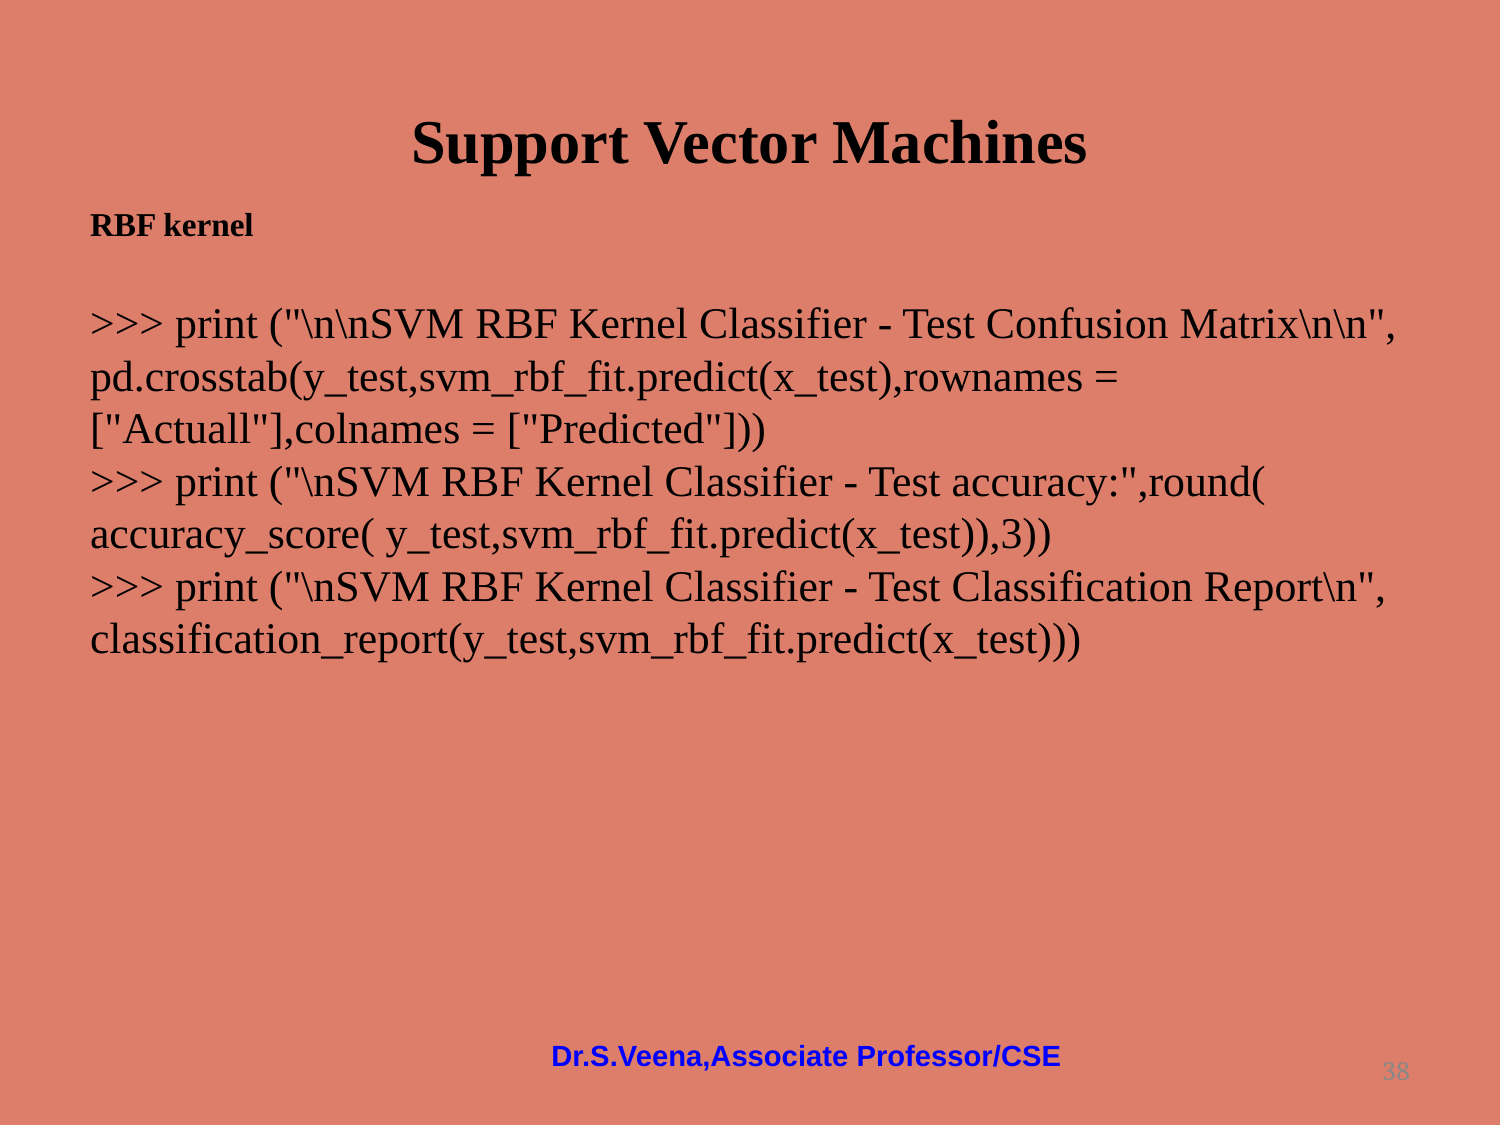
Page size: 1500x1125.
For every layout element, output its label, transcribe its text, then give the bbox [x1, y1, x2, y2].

title Support Vector Machines [75, 45, 1425, 195]
slide_number ‹#› [1101, 1042, 1425, 1103]
list RBF kernel >>> print ("\n\nSVM RBF Kernel Classifier - Test Confusion Matrix\n\n", pd.crosstab(y_test,svm_rbf_fit.predict(x_test),rownames = ["Actuall"],colnames = ["Predicted"])) >>> print ("\nSVM RBF Kernel Classifier - Test accuracy:",round( accuracy_score( y_test,svm_rbf_fit.predict(x_test)),3)) >>> print ("\nSVM RBF Kernel Classifier - Test Classification Report\n", classification_report(y_test,svm_rbf_fit.predict(x_test))) [75, 195, 1425, 993]
footer Dr.S.Veena,Associate Professor/CSE [512, 1042, 1101, 1103]
